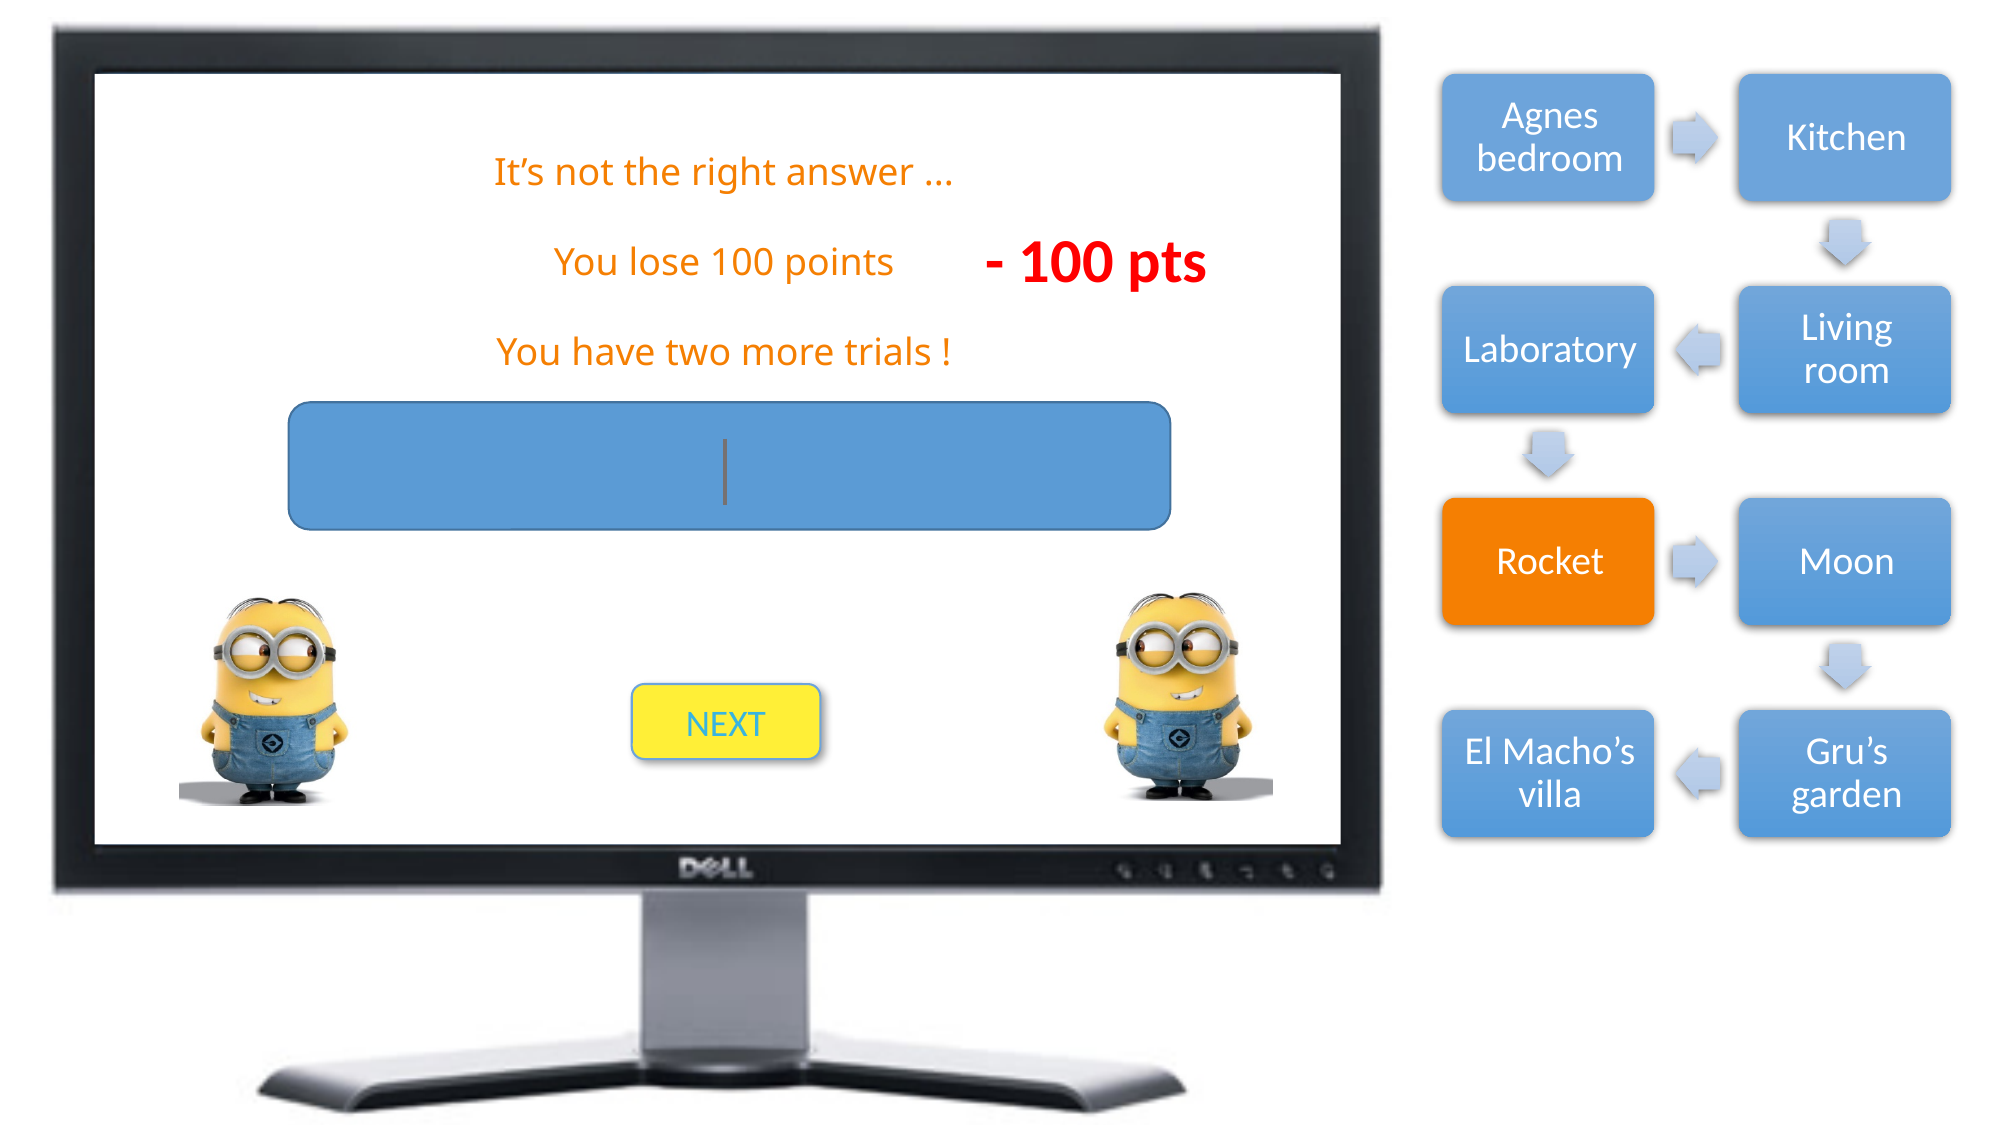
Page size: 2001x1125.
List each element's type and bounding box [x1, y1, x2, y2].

text_box [1393, 73, 2000, 837]
picture [28, 17, 1412, 1125]
